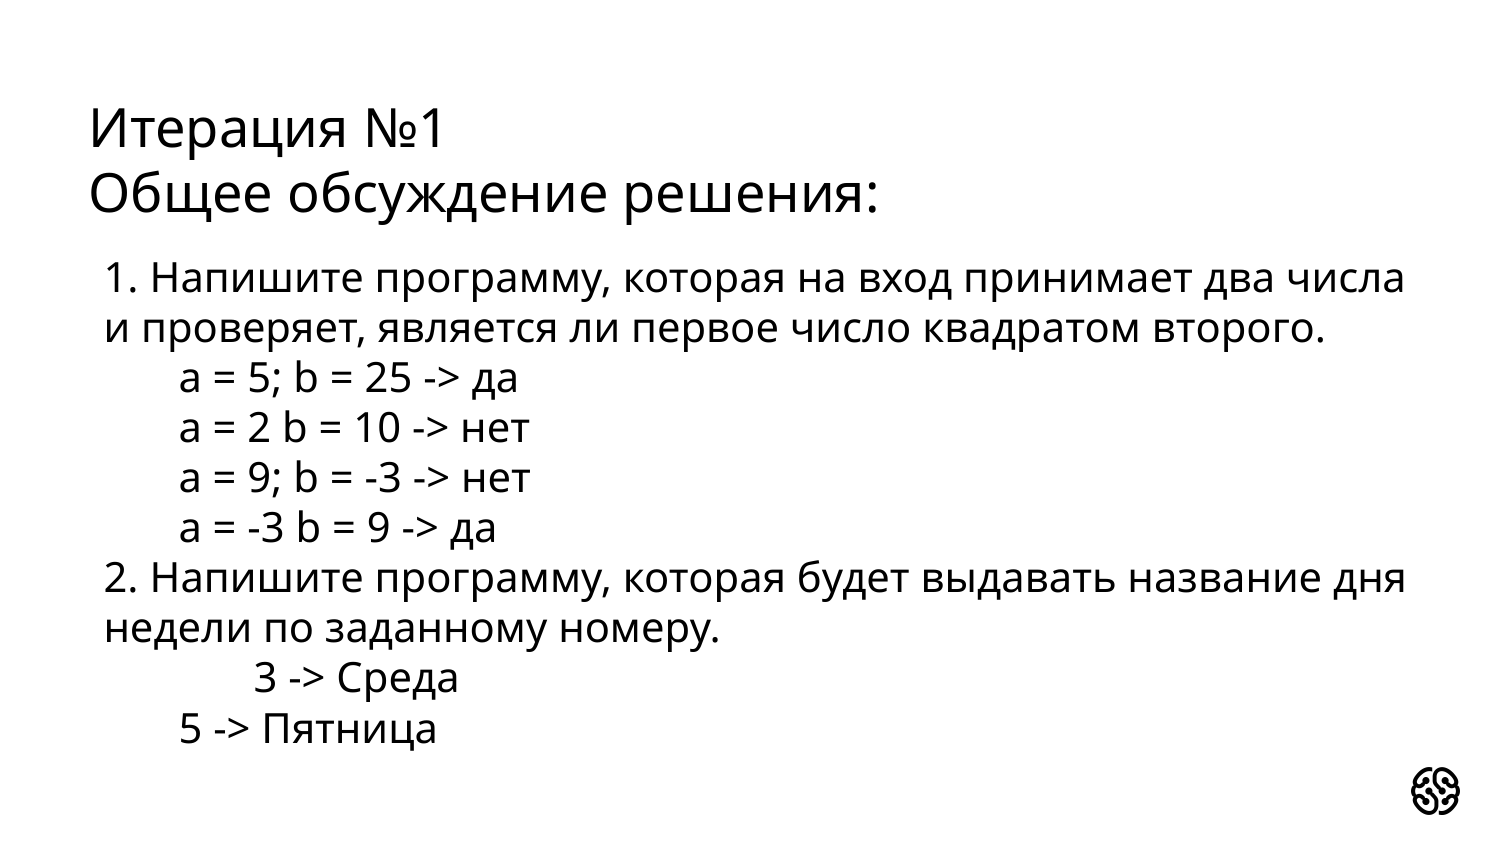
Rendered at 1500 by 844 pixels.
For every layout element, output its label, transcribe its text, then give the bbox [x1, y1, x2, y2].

text_box 1. Напишите программу, которая на вход принимает два числа и проверяет, является ли первое число квадратом второго. a = 5; b = 25 -> да a = 2 b = 10 -> нет a = 9; b = -3 -> нет a = -3 b = 9 -> да 2. Напишите программу, которая будет выдавать название дня недели по заданному номеру. 3 -> Среда 5 -> Пятница [88, 236, 1445, 767]
picture [1411, 767, 1460, 815]
title Итерация №1 Общее обсуждение решения: [88, 93, 1152, 220]
